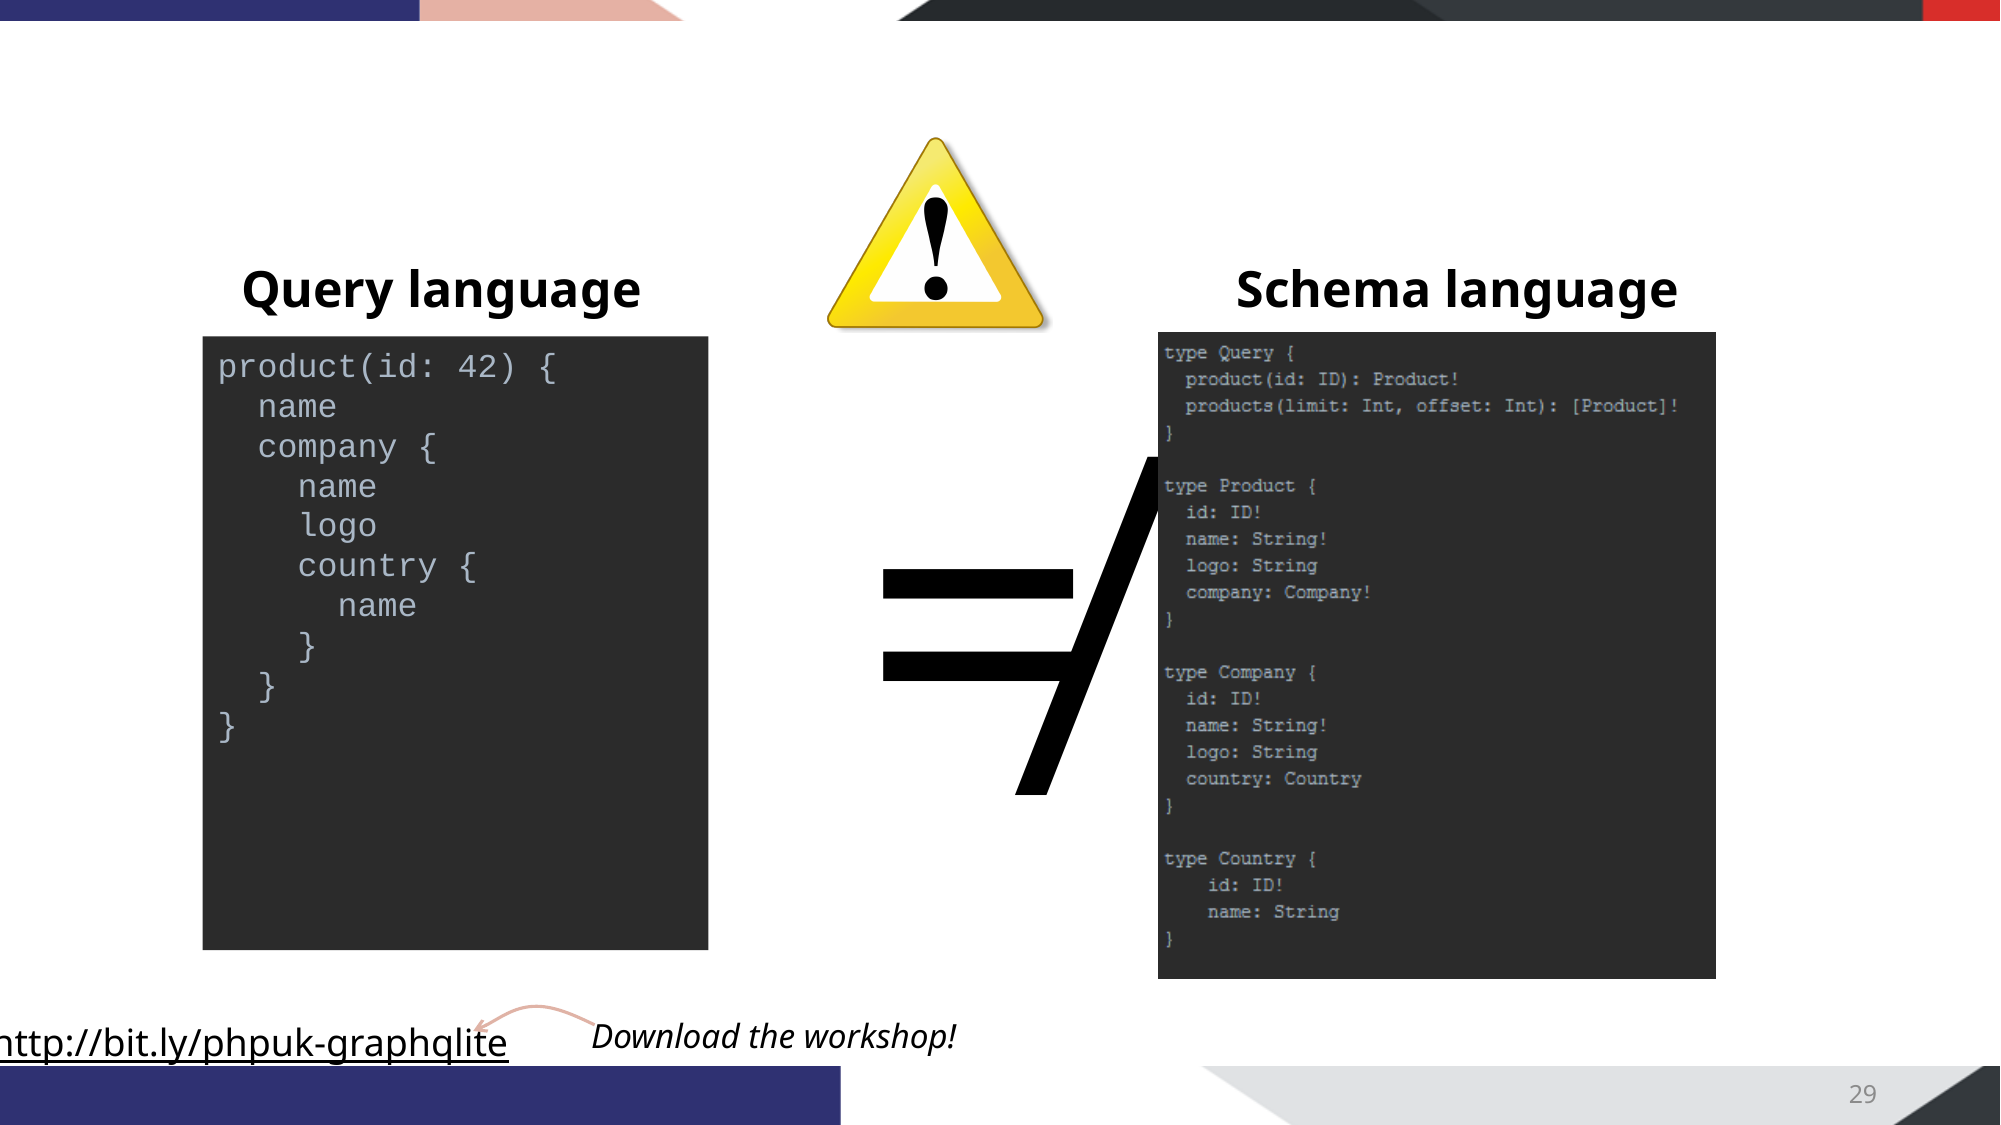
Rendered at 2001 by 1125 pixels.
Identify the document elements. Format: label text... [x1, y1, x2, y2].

footer [662, 1042, 1338, 1103]
picture [0, 0, 2000, 21]
text_box Query language [226, 250, 657, 326]
picture [0, 1066, 1442, 1125]
picture [1158, 332, 1716, 979]
text_box Schema language [1221, 250, 1694, 326]
picture [1893, 1066, 2000, 1125]
text_box ≠ [846, 349, 1012, 863]
picture [826, 136, 1053, 333]
text_box product(id: 42) { name company { name logo country { name } } } [202, 336, 709, 951]
slide_number 29 [1442, 1065, 1893, 1125]
